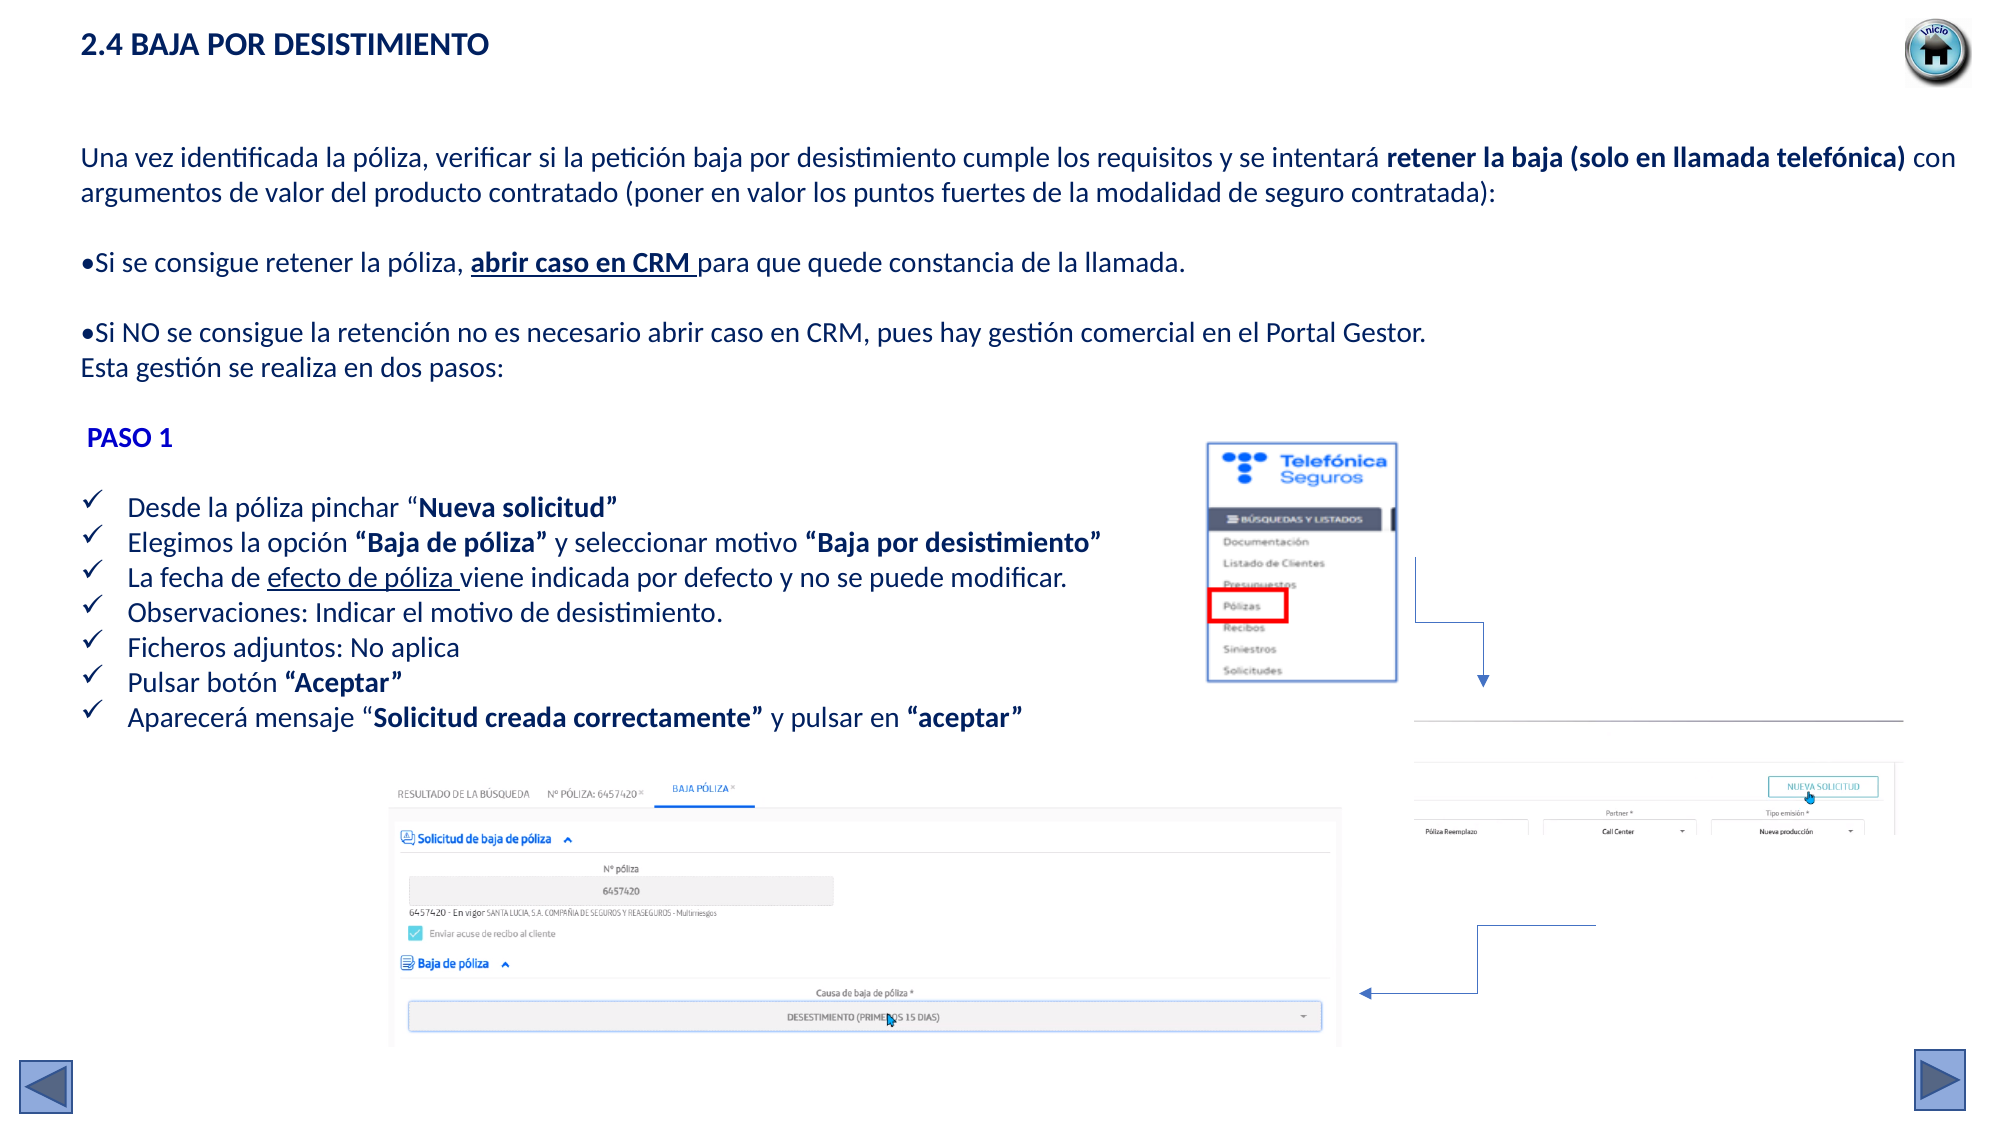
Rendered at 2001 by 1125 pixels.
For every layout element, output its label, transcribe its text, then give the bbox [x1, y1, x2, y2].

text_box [1384, 588, 1515, 656]
text_box 2.4 baja por desistimiento [60, 16, 1217, 106]
text_box Una vez identificada la póliza, verificar si la petición baja por desistimiento cumple los requisitos y se intentará retener la baja (solo en llamada telefónica) con argumentos de valor del producto contratado (poner en valor los puntos fuertes de la modalidad de seguro contratada): •Si se consigue retener la póliza, abrir caso en CRM para que quede constancia de la llamada. •Si NO se consigue la retención no es necesario abrir caso en CRM, pues hay gestión comercial en el Portal Gestor. Esta gestión se realiza en dos pasos: PASO 1 Desde la póliza pinchar “Nueva solicitud” Elegimos la opción “Baja de póliza” y seleccionar motivo “Baja por desistimiento” La fecha de efecto de póliza viene indicada por defecto y no se puede modificar. Observaciones: Indicar el motivo de desistimiento. Ficheros adjuntos: No aplica Pulsar botón “Aceptar” Aparecerá mensaje “Solicitud creada correctamente” y pulsar en “aceptar” [65, 131, 1974, 1125]
picture [1198, 437, 1405, 688]
picture [376, 759, 1343, 1047]
picture [1414, 704, 1929, 835]
text_box [19, 1060, 73, 1114]
picture [1905, 18, 1972, 88]
text_box [1914, 1049, 1966, 1111]
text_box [1359, 925, 1596, 994]
